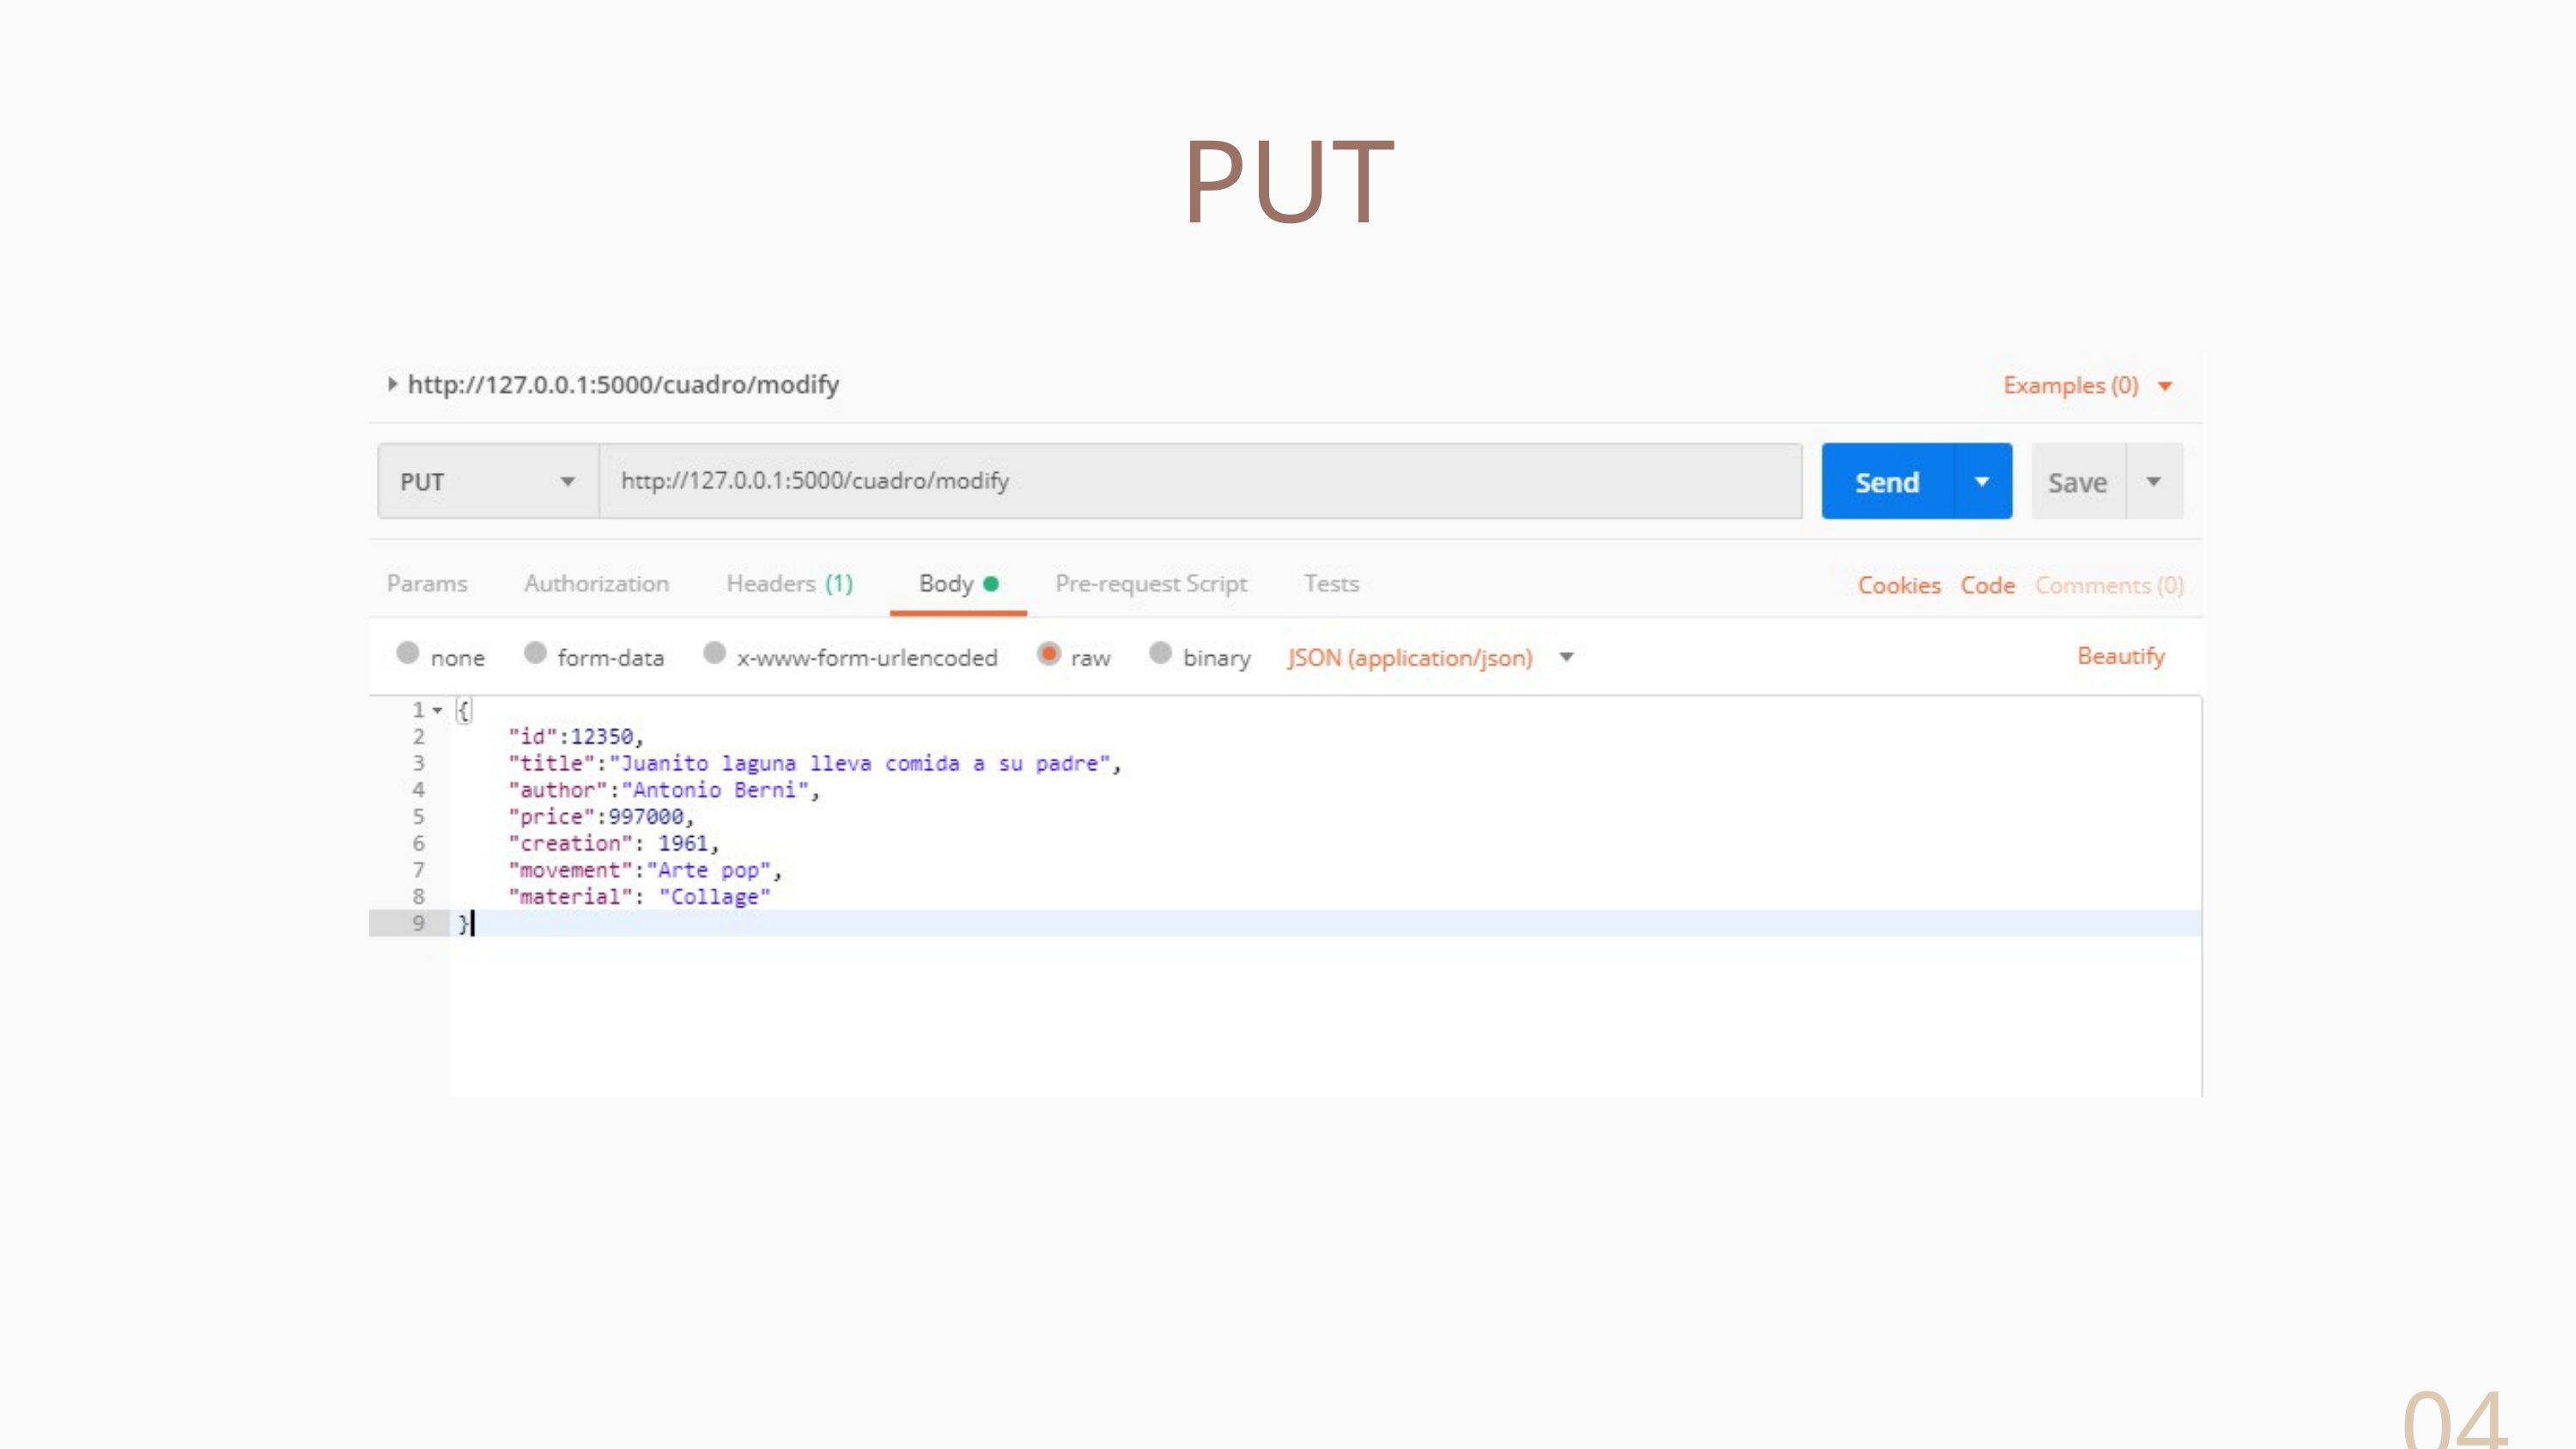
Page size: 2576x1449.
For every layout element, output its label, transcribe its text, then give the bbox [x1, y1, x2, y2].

text_box 04 [2286, 1217, 2576, 1449]
text_box PUT [1100, 85, 1476, 246]
text_box [368, 352, 2208, 1097]
